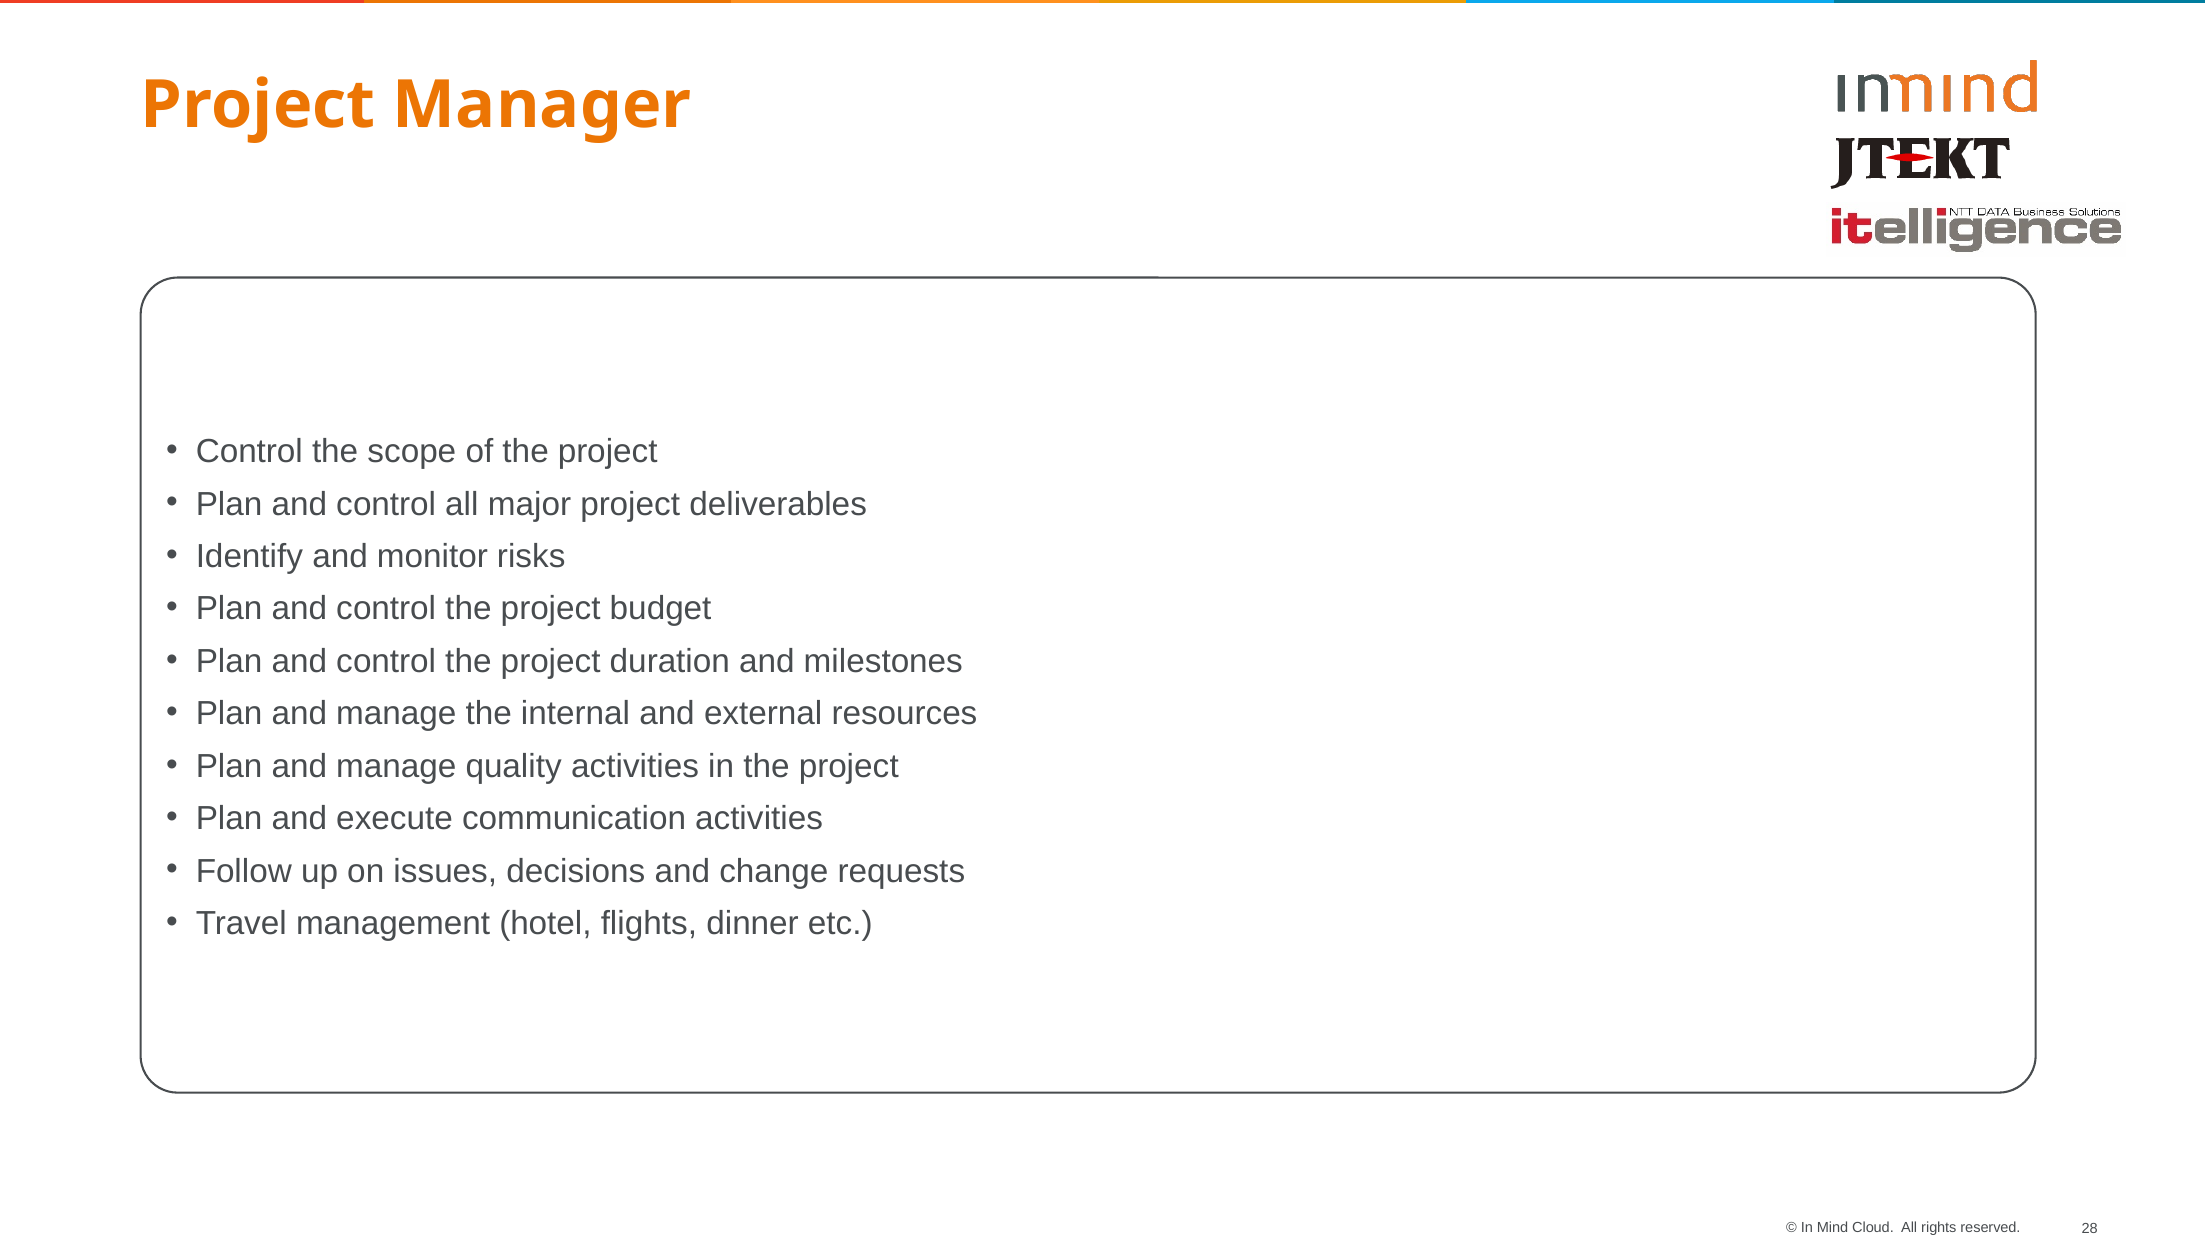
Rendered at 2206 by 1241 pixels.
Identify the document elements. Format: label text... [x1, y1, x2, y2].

list Project Manager [140, 61, 1459, 124]
text_box Control the scope of the project Plan and control all major project deliverables Identify and monitor risks Plan and control the project budget Plan and control the project duration and milestones Plan and manage the internal and external resources Plan and manage quality activities in the project Plan and execute communication activities Follow up on issues, decisions and change requests Travel management (hotel, flights, dinner etc.) [140, 277, 2036, 1093]
picture [1826, 202, 2126, 257]
picture [1823, 123, 2013, 194]
picture [1826, 52, 2048, 119]
